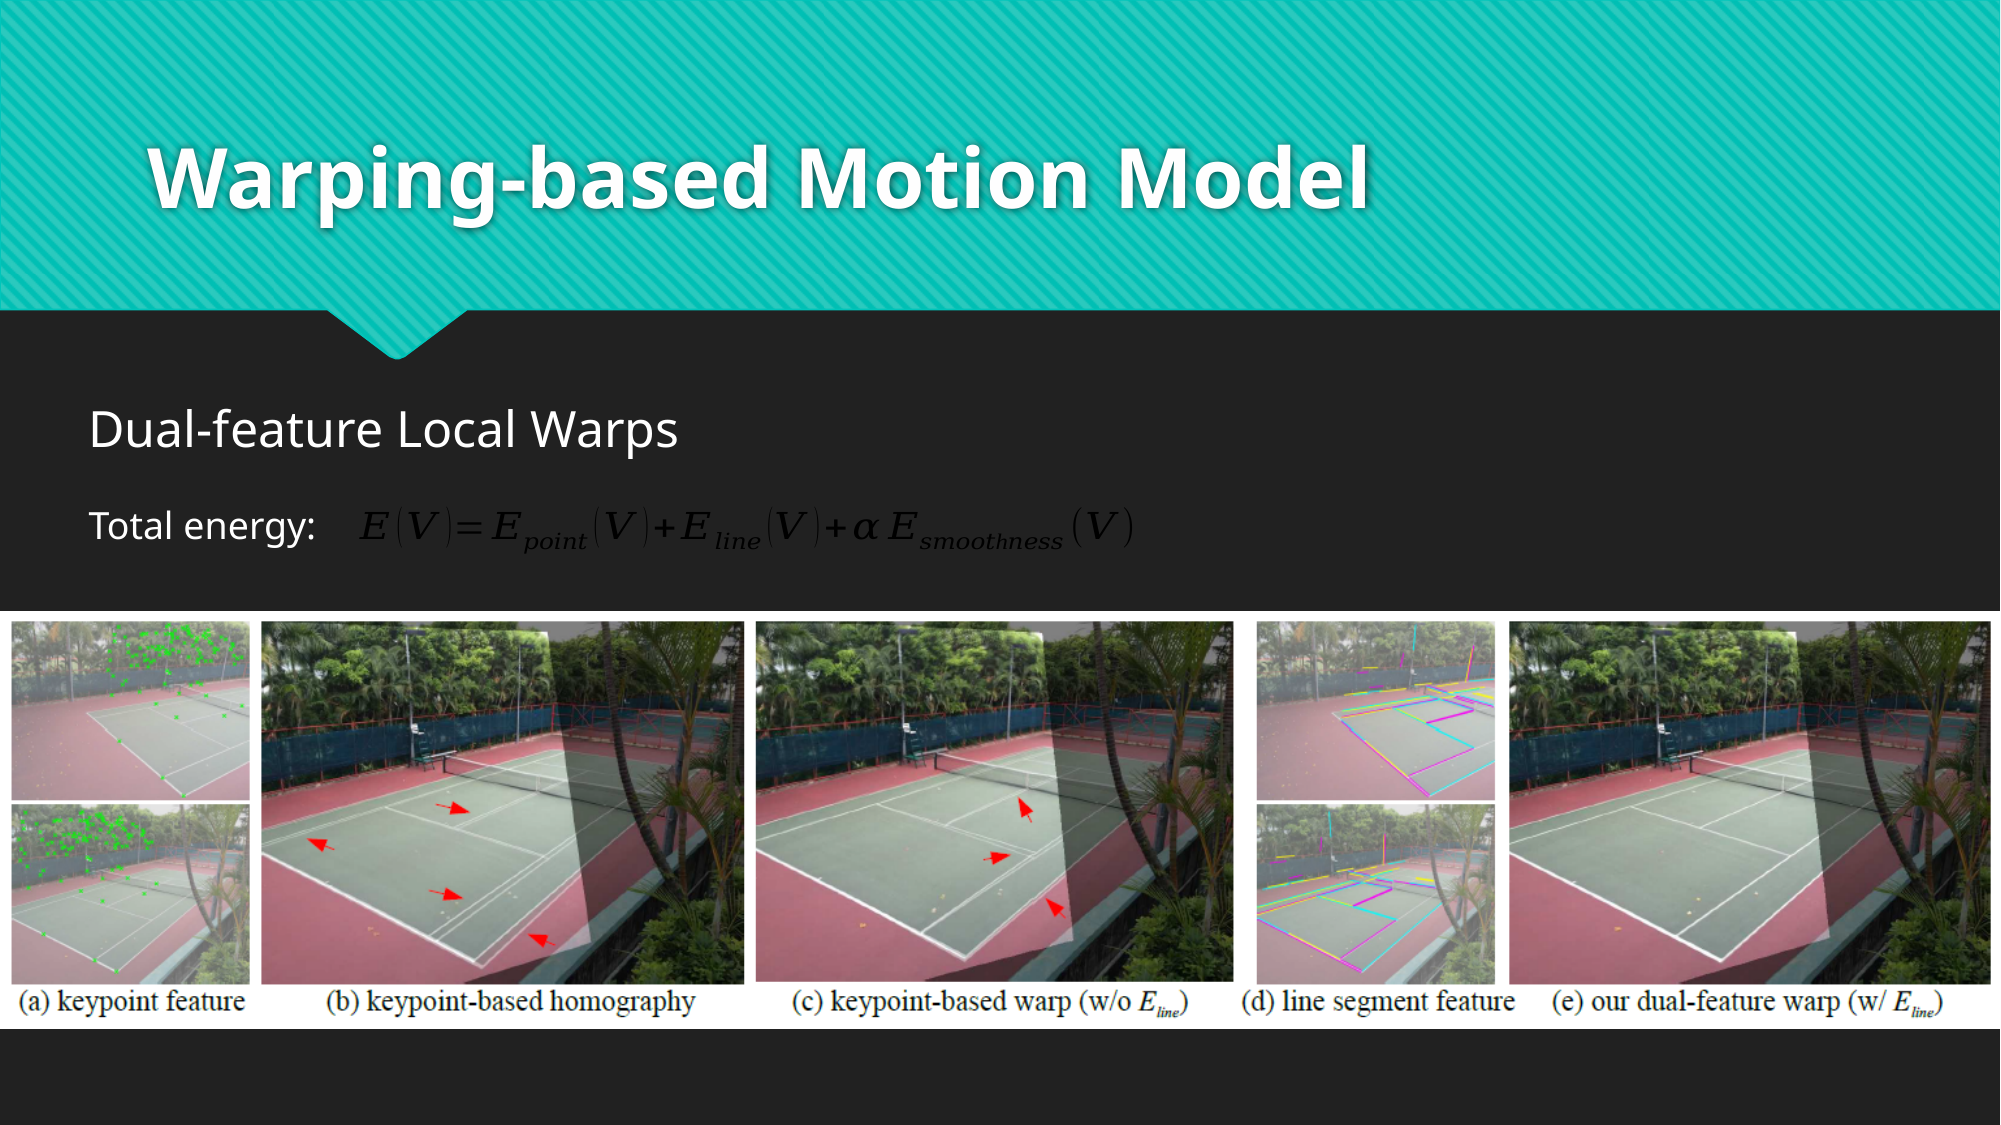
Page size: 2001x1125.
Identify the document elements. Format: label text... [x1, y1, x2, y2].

title Warping-based Motion Model [132, 73, 1868, 233]
text_box Dual-feature Local Warps [73, 390, 1005, 465]
picture [0, 610, 2000, 1029]
text_box Total energy: [73, 495, 349, 555]
